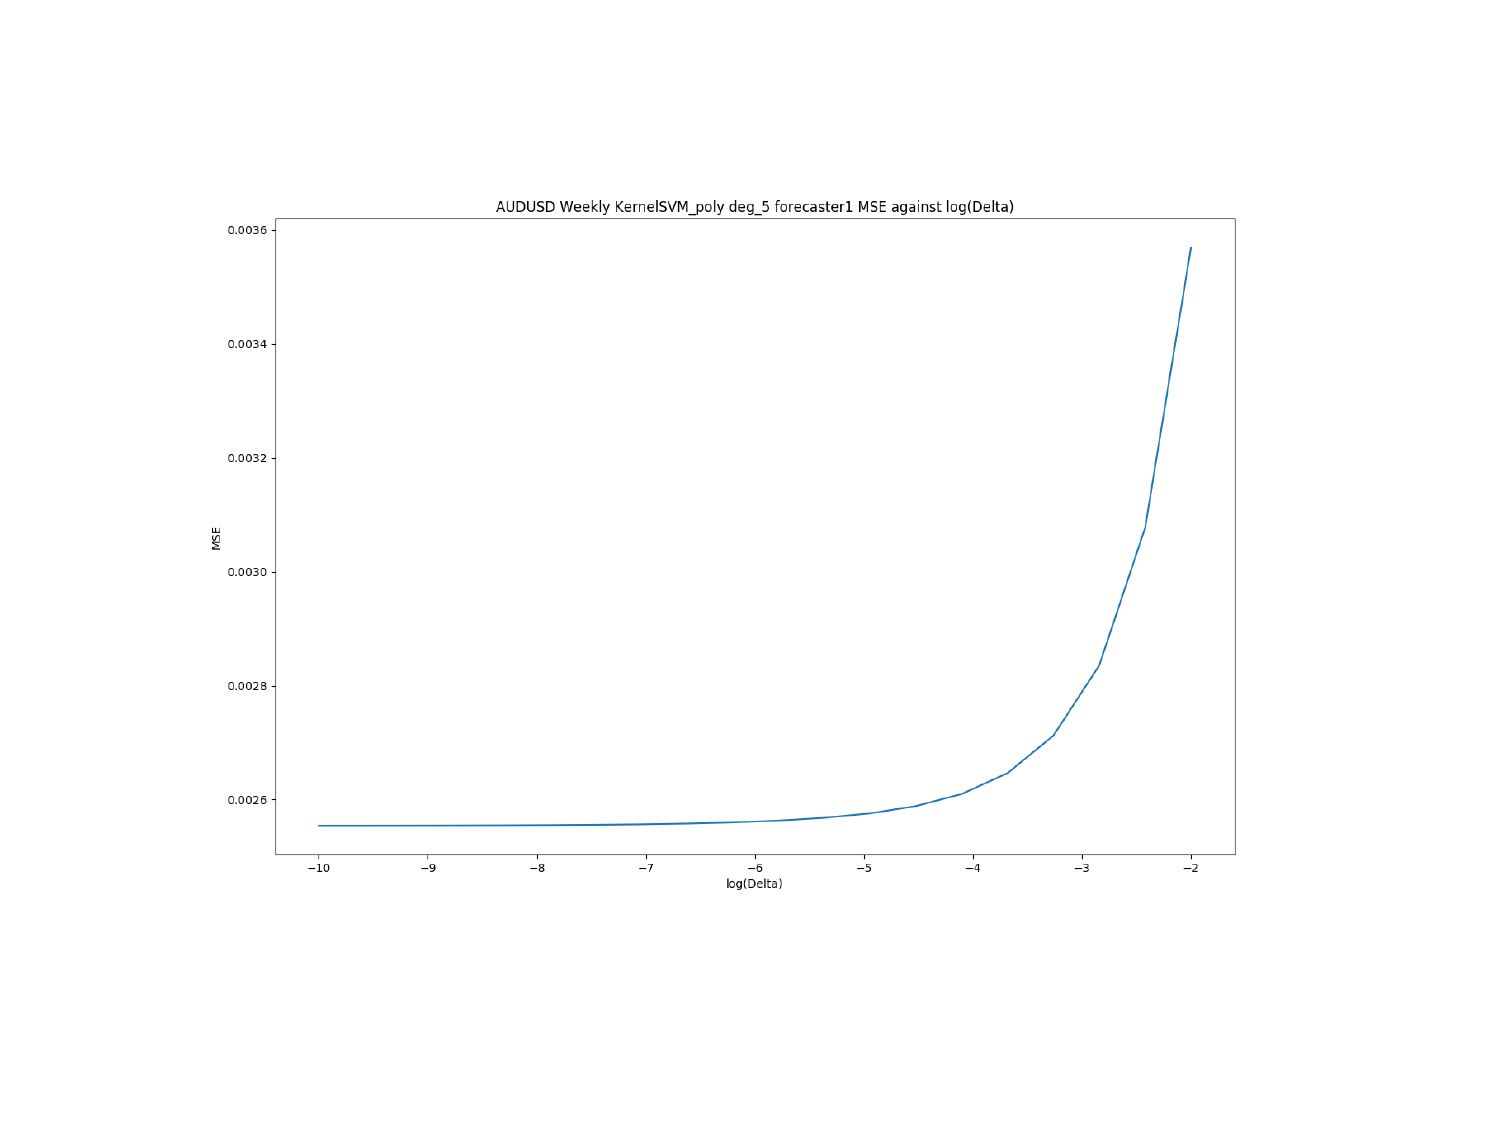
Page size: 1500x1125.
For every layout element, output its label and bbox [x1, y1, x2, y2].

picture [119, 119, 1358, 946]
